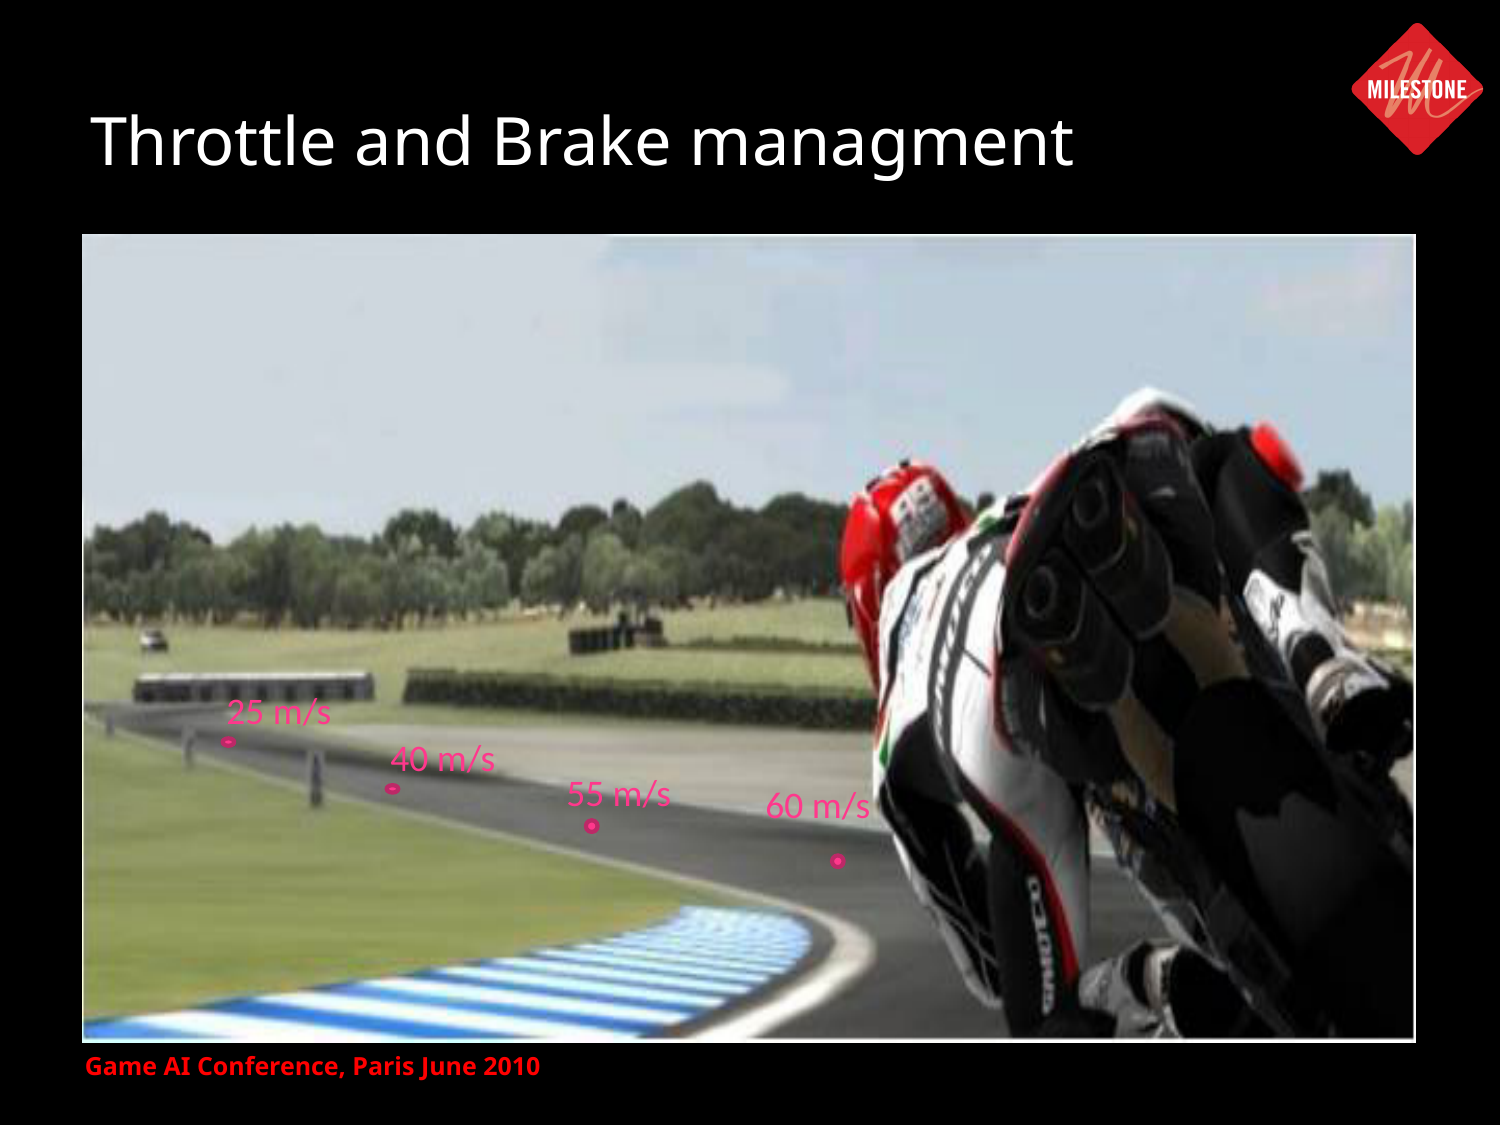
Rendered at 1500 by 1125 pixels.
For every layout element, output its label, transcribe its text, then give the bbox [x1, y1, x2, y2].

footer Game AI Conference, Paris June 2010 [70, 1042, 856, 1103]
picture [81, 234, 1416, 1044]
title Throttle and Brake managment [75, 45, 1289, 233]
picture [1347, 23, 1491, 157]
